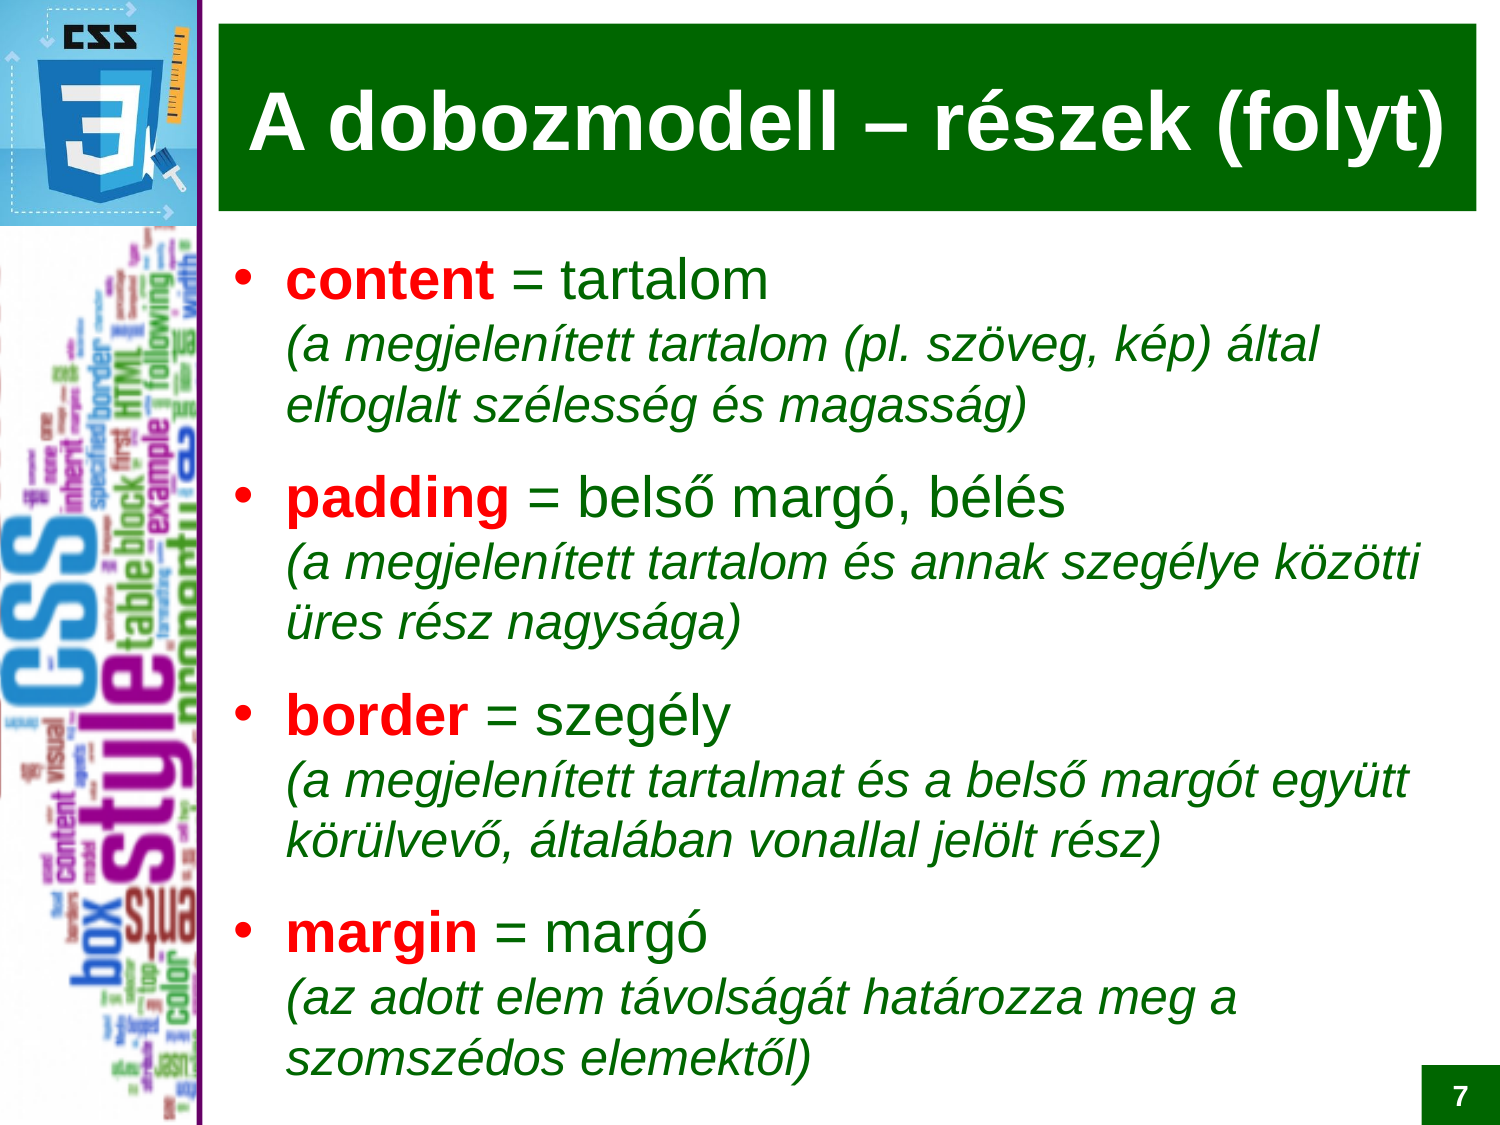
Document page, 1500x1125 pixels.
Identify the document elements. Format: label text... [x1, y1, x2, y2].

title A dobozmodell – részek (folyt) [218, 23, 1477, 212]
slide_number 7 [1421, 1065, 1500, 1125]
list content = tartalom (a megjelenített tartalom (pl. szöveg, kép) által elfoglalt szélesség és magasság) padding = belső margó, bélés (a megjelenített tartalom és annak szegélye közötti üres rész nagysága) border = szegély (a megjelenített tartalmat és a belső margót együtt körülvevő, általában vonallal jelölt rész) margin = margó (az adott elem távolságát határozza meg a szomszédos elemektől) [218, 234, 1471, 1094]
picture [0, 0, 197, 1125]
